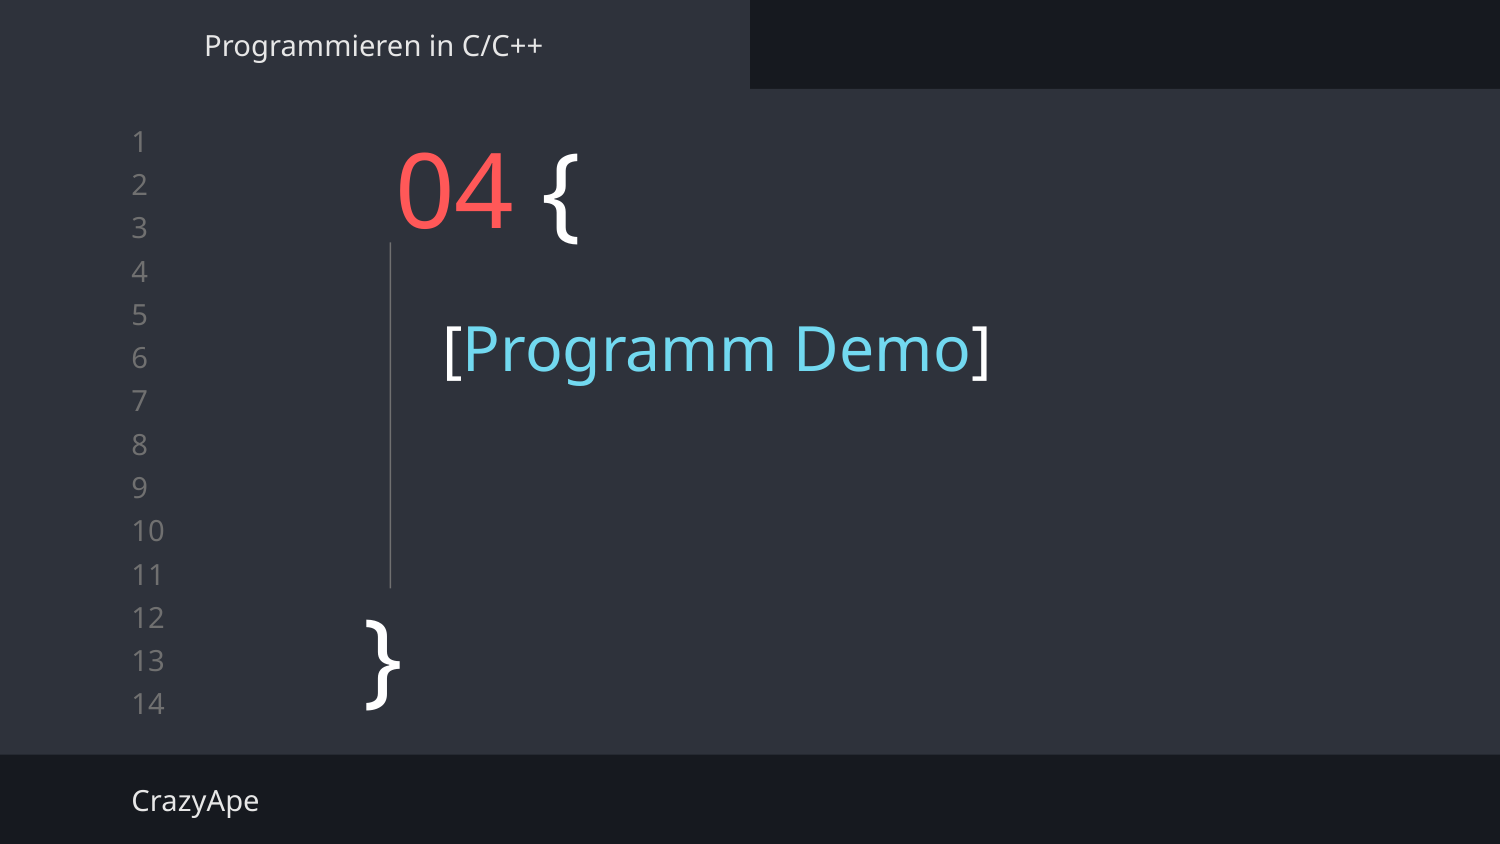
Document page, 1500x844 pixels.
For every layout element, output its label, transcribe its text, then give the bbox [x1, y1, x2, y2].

title [Programm Demo] [427, 302, 1500, 391]
subtitle Programmieren in C/C++ [0, 15, 749, 74]
text_box } [348, 588, 432, 717]
title 04 { [337, 96, 640, 278]
subtitle CrazyApe [116, 770, 915, 829]
